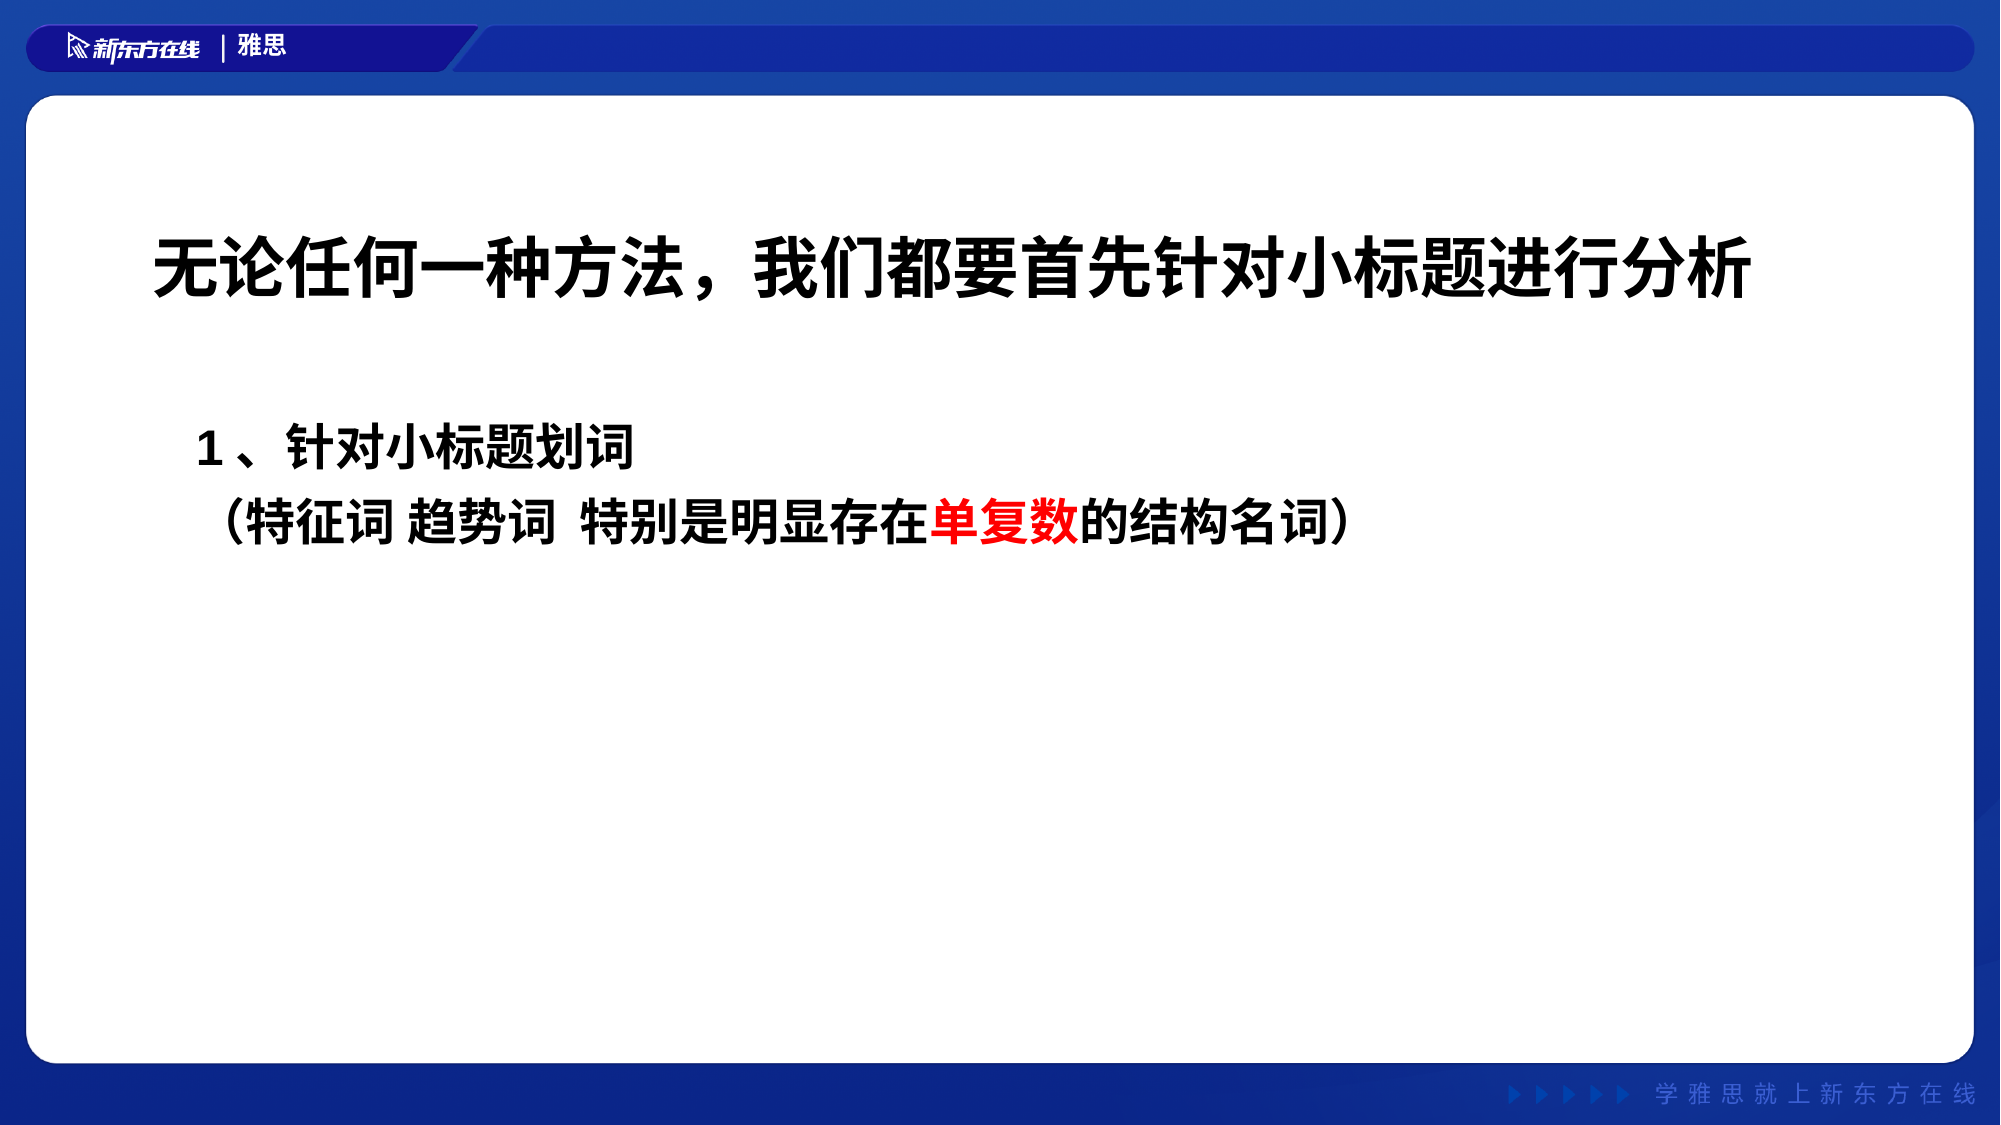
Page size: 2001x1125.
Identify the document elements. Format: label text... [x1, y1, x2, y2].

title 无论任何一种方法，我们都要首先针对小标题进行分析 [137, 227, 1863, 316]
list 1、针对小标题划词 （特征词 趋势词 特别是明显存在单复数的结构名词） [181, 415, 1724, 1104]
picture [0, 0, 2000, 1125]
